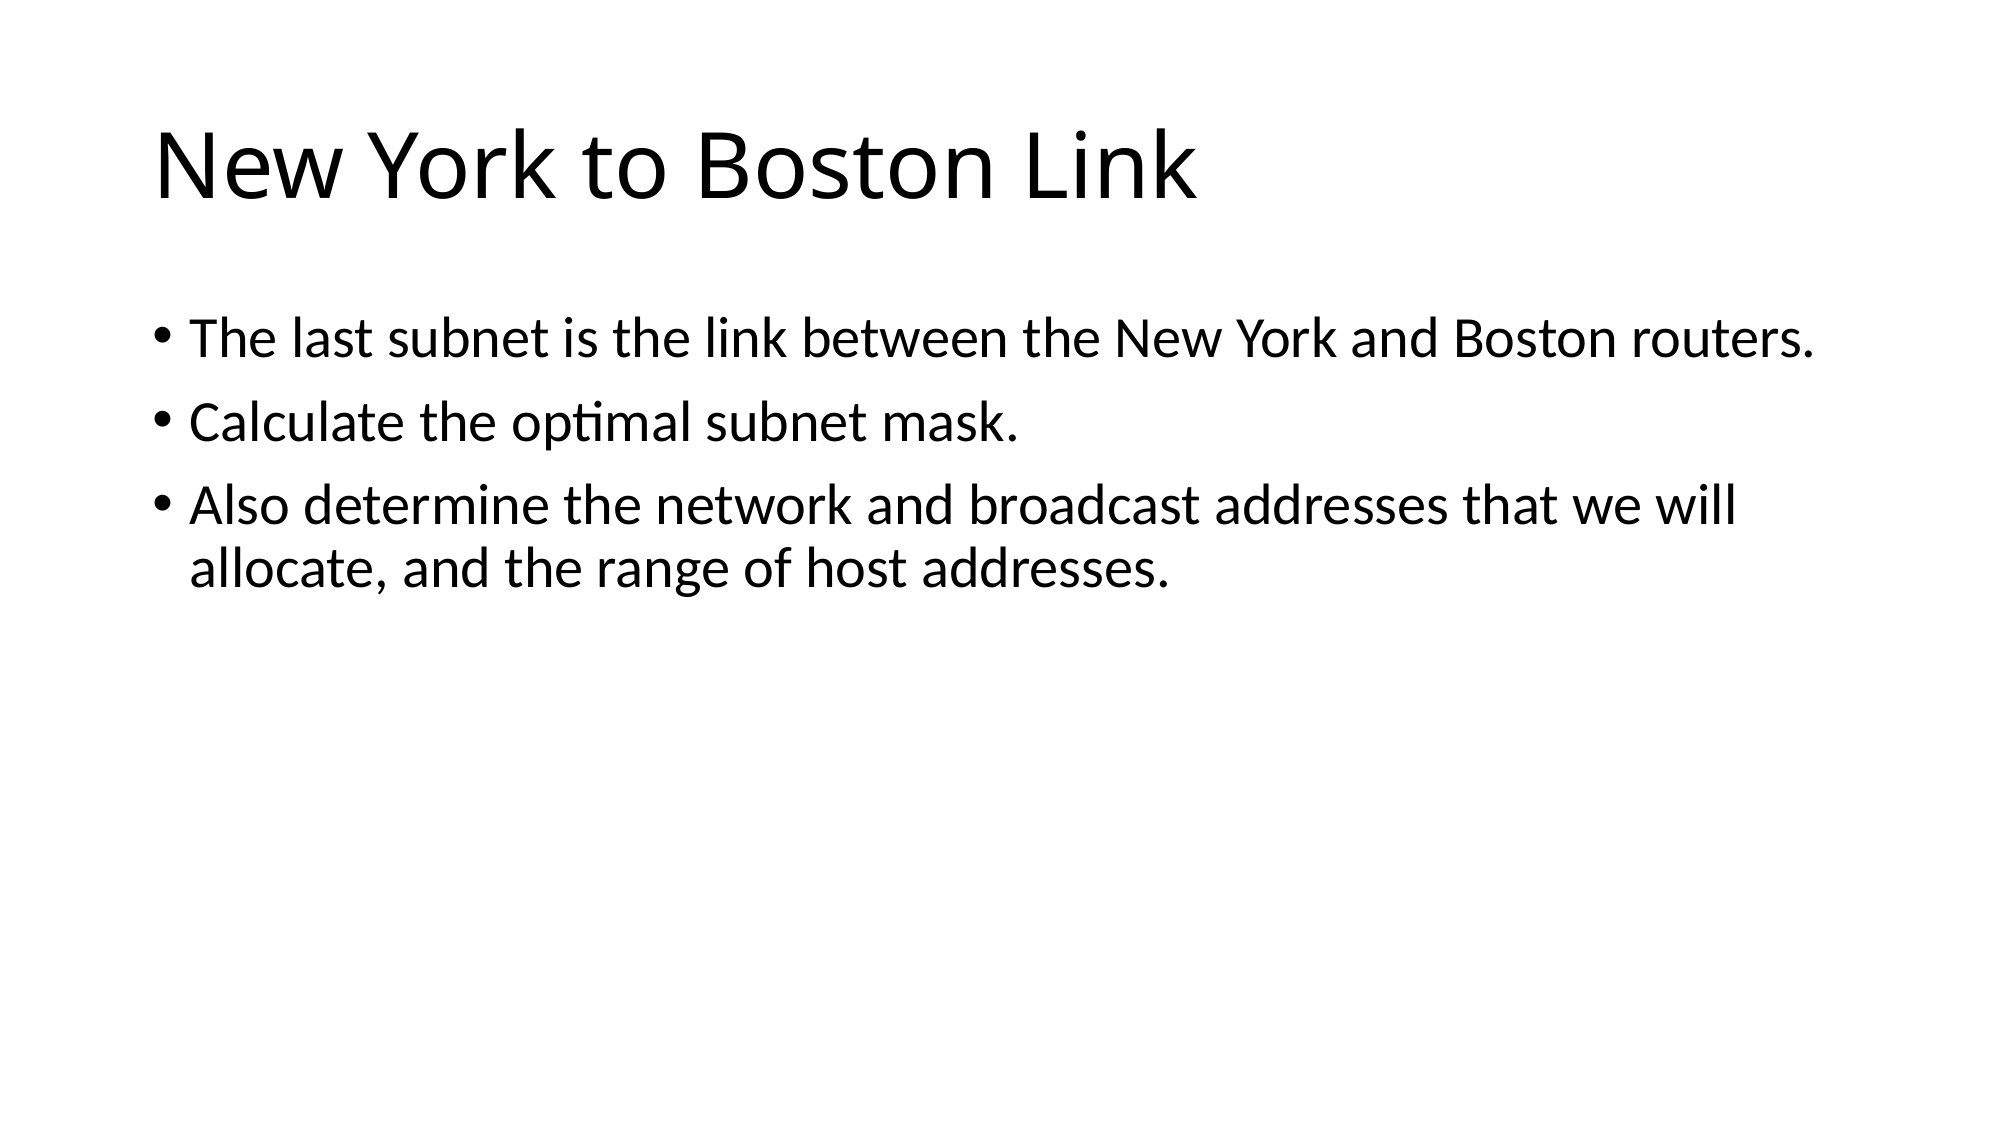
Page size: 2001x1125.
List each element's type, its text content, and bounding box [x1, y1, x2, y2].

list The last subnet is the link between the New York and Boston routers. Calculate the optimal subnet mask. Also determine the network and broadcast addresses that we will allocate, and the range of host addresses. [137, 299, 1863, 1014]
title New York to Boston Link [137, 59, 1863, 278]
